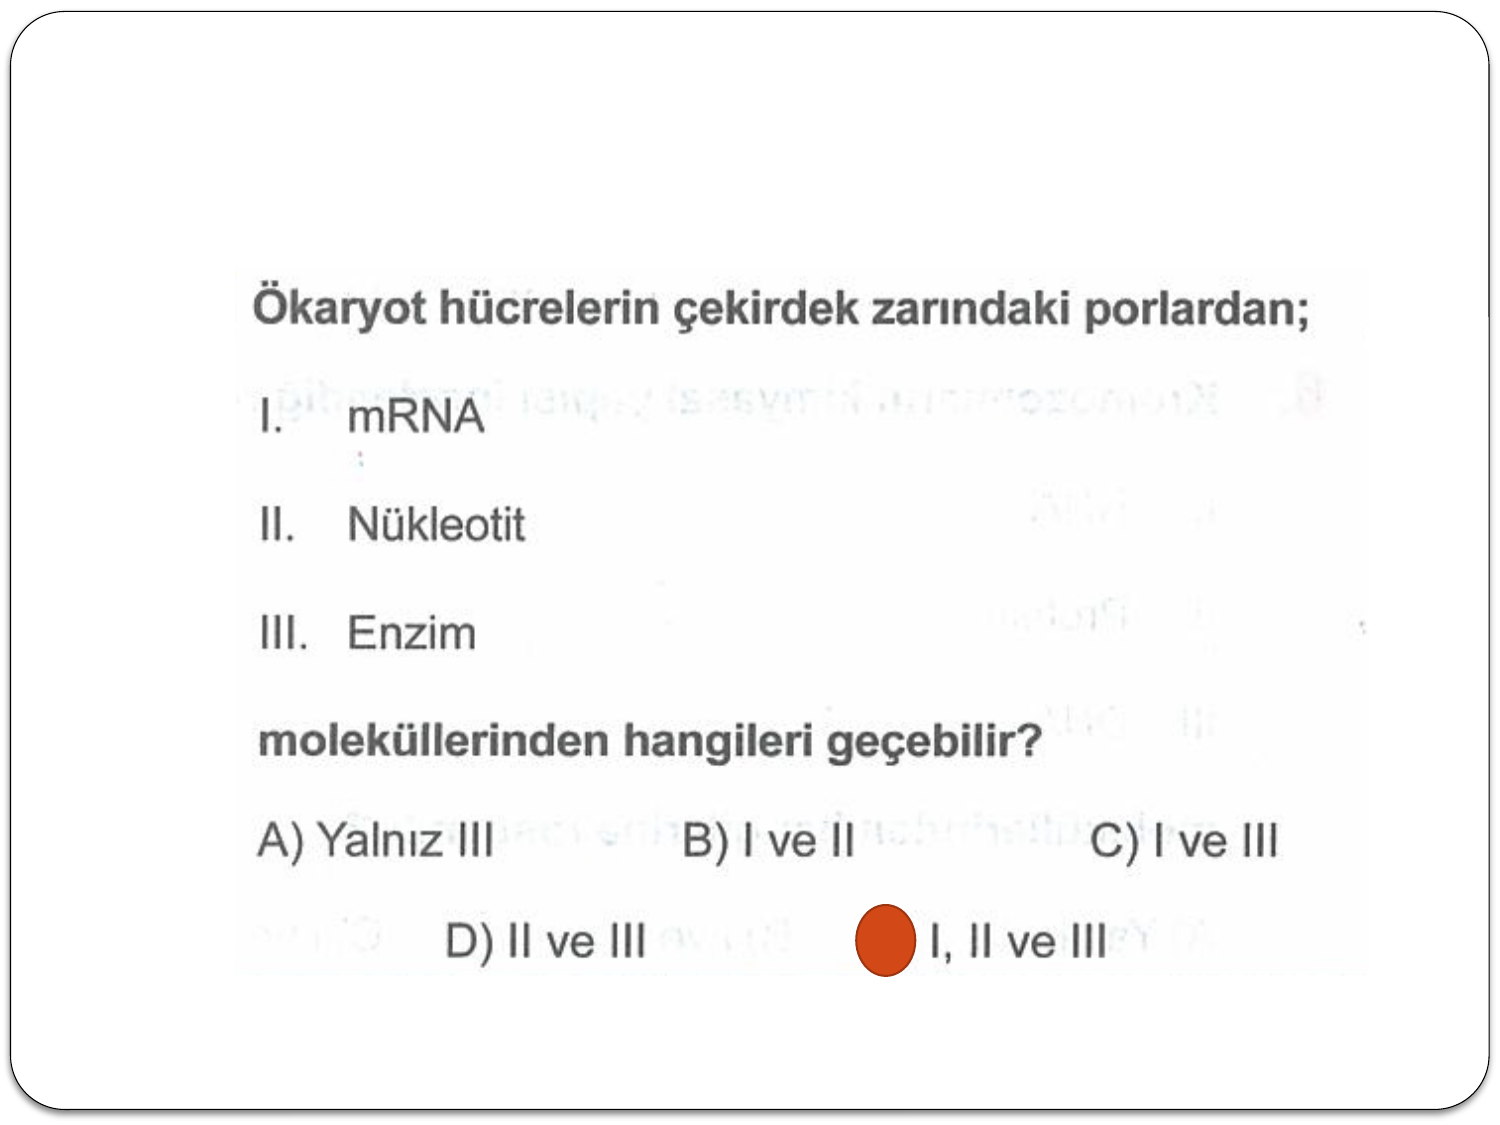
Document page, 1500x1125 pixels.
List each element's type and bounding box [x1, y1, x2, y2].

list [235, 266, 1369, 977]
